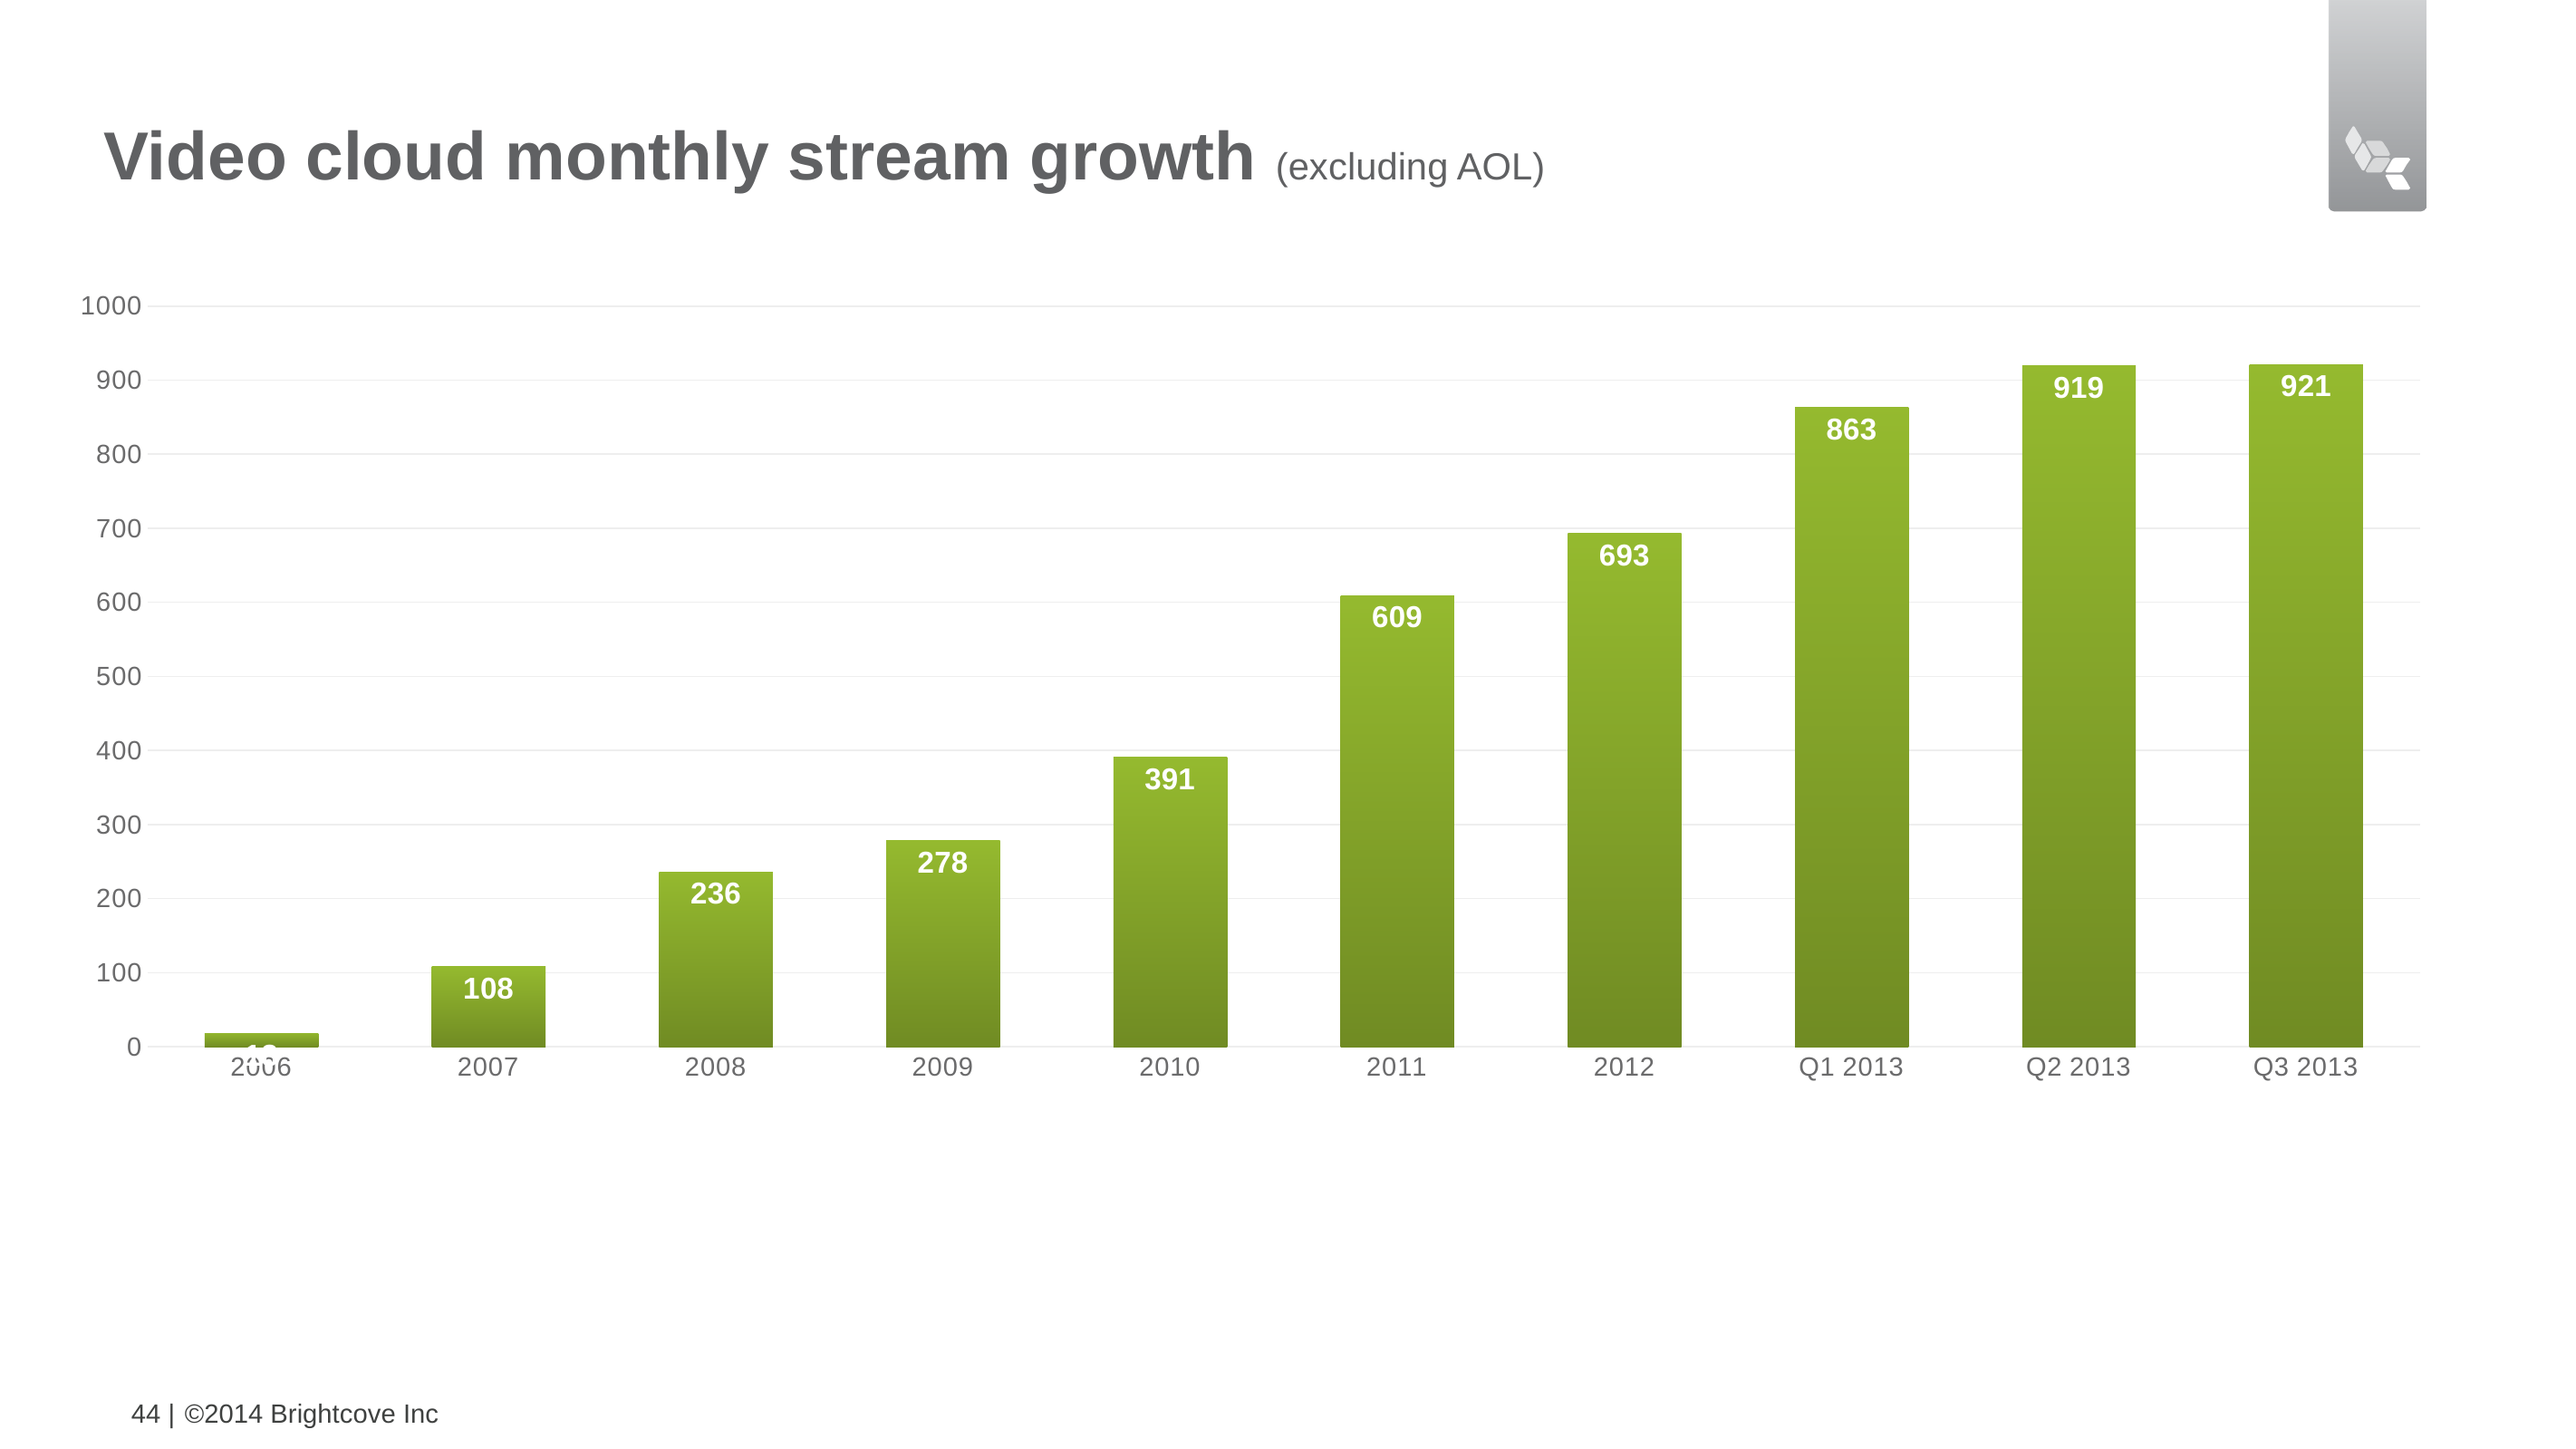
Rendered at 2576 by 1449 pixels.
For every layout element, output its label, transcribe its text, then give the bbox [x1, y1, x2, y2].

chart [80, 284, 2441, 1207]
slide_number 44 | [88, 1374, 189, 1449]
footer ©2014 Brightcove Inc [189, 1374, 988, 1449]
title Video cloud monthly stream growth (excluding AOL) [80, 44, 2270, 260]
